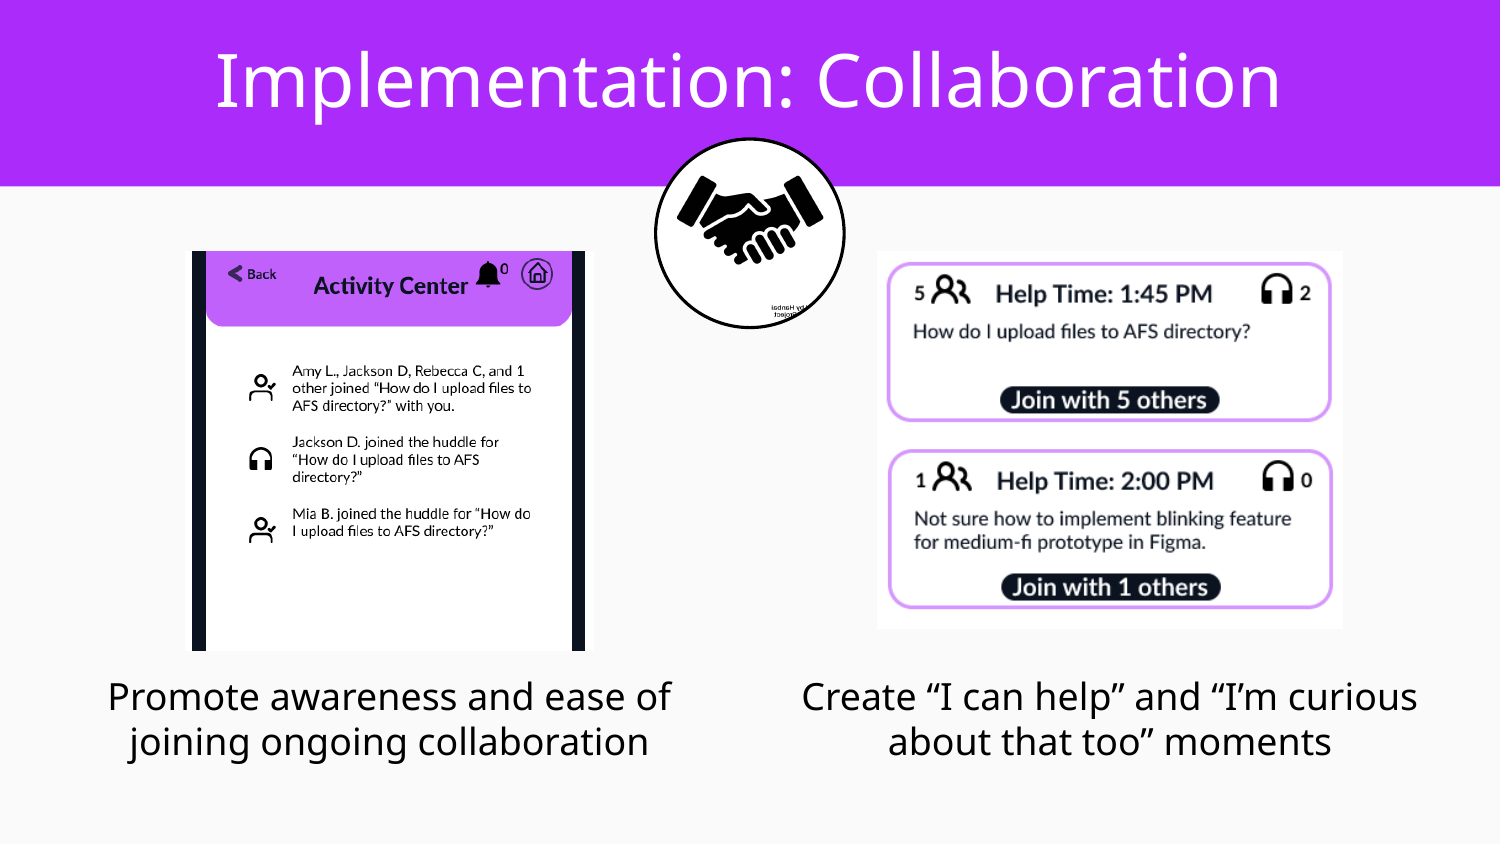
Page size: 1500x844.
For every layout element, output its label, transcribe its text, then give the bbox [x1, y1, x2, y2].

text_box [0, 0, 1500, 187]
text_box Create “I can help” and “I’m curious about that too” moments [775, 658, 1445, 832]
picture [185, 251, 595, 651]
title Implementation: Collaboration [51, 18, 1449, 140]
text_box Promote awareness and ease of joining ongoing collaboration [54, 658, 725, 779]
picture [877, 251, 1344, 630]
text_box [655, 138, 845, 328]
